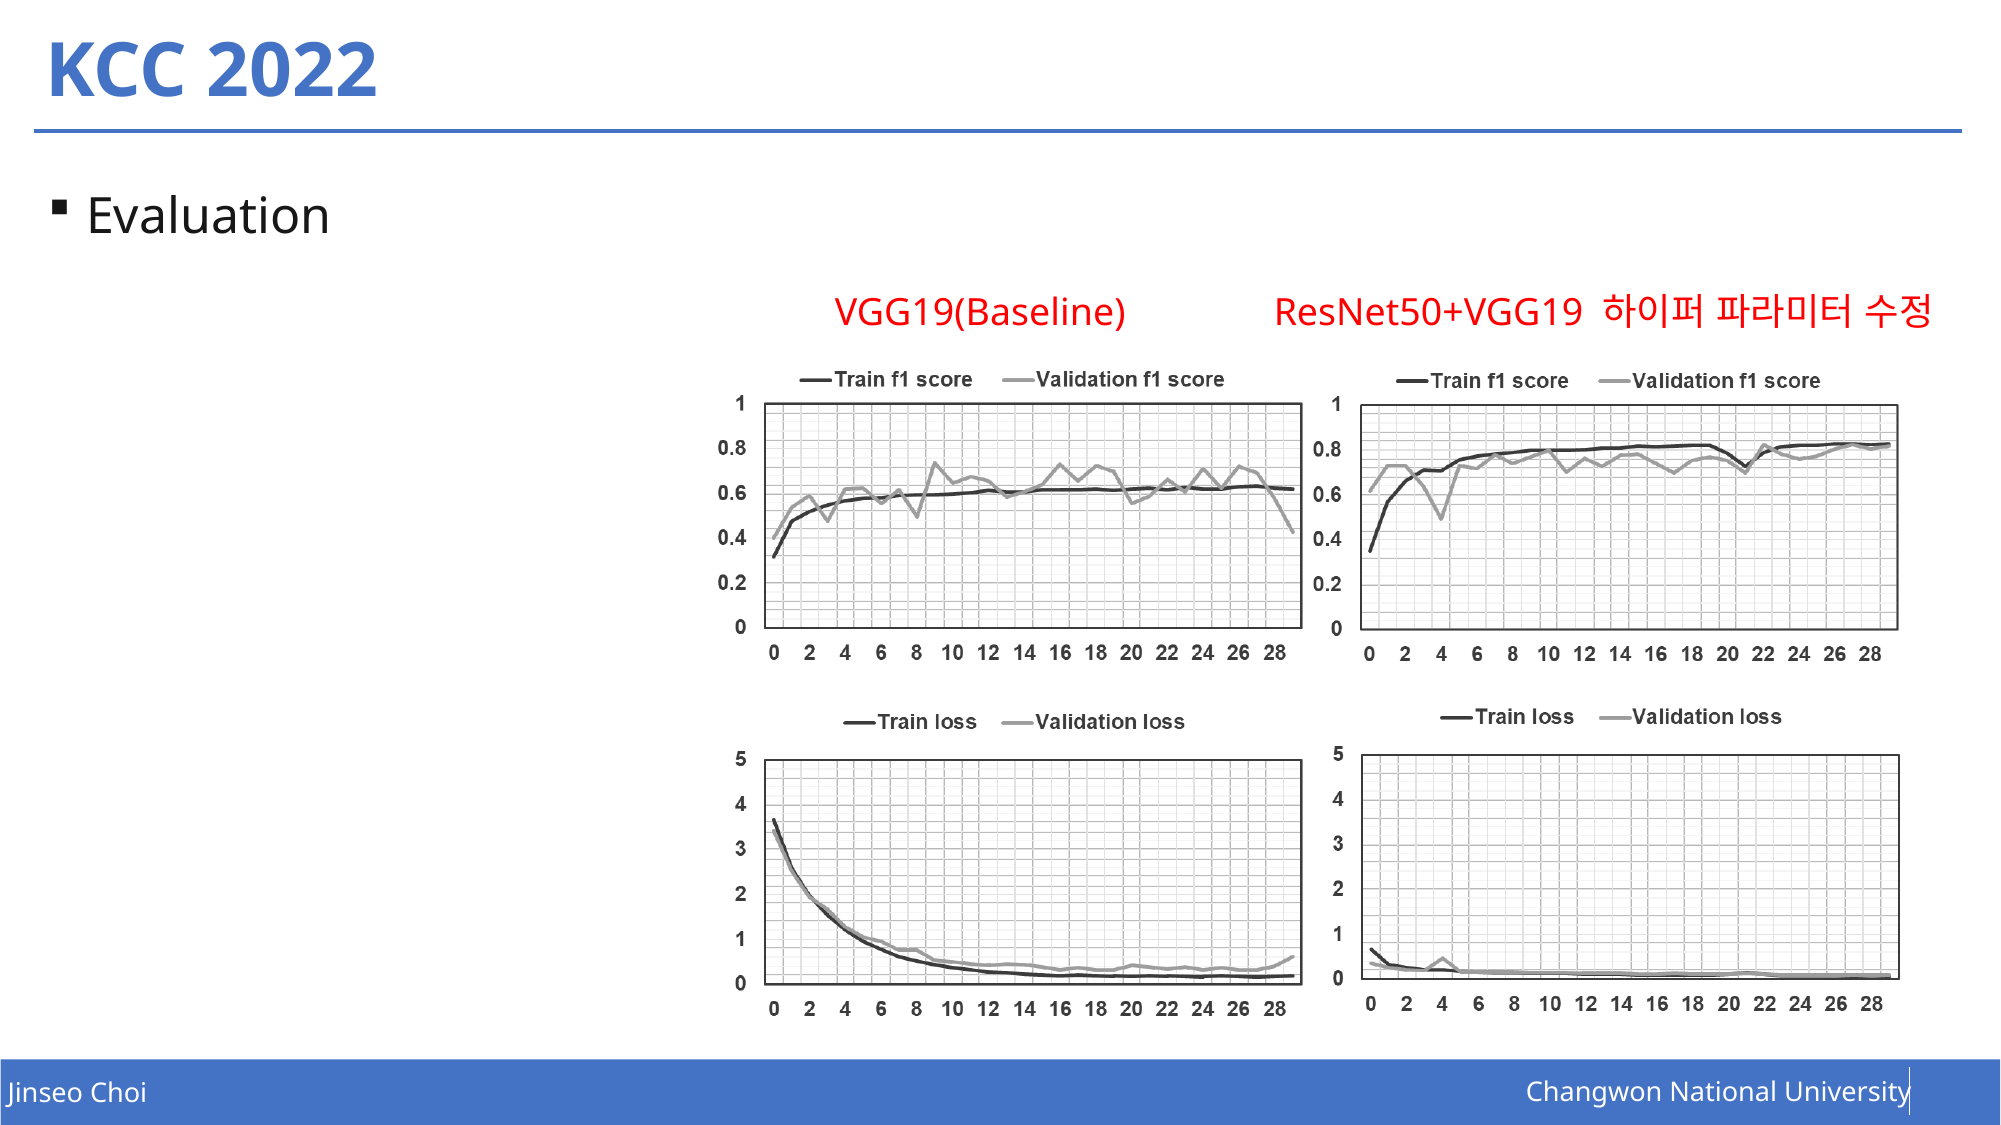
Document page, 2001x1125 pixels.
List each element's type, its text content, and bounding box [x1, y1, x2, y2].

text_box ResNet50+VGG19 하이퍼 파라미터 수정 [1259, 280, 2000, 341]
text_box VGG19(Baseline) [819, 280, 1259, 341]
picture [698, 341, 1923, 1031]
title KCC 2022 [30, 15, 1959, 131]
list Evaluation [33, 152, 1963, 997]
